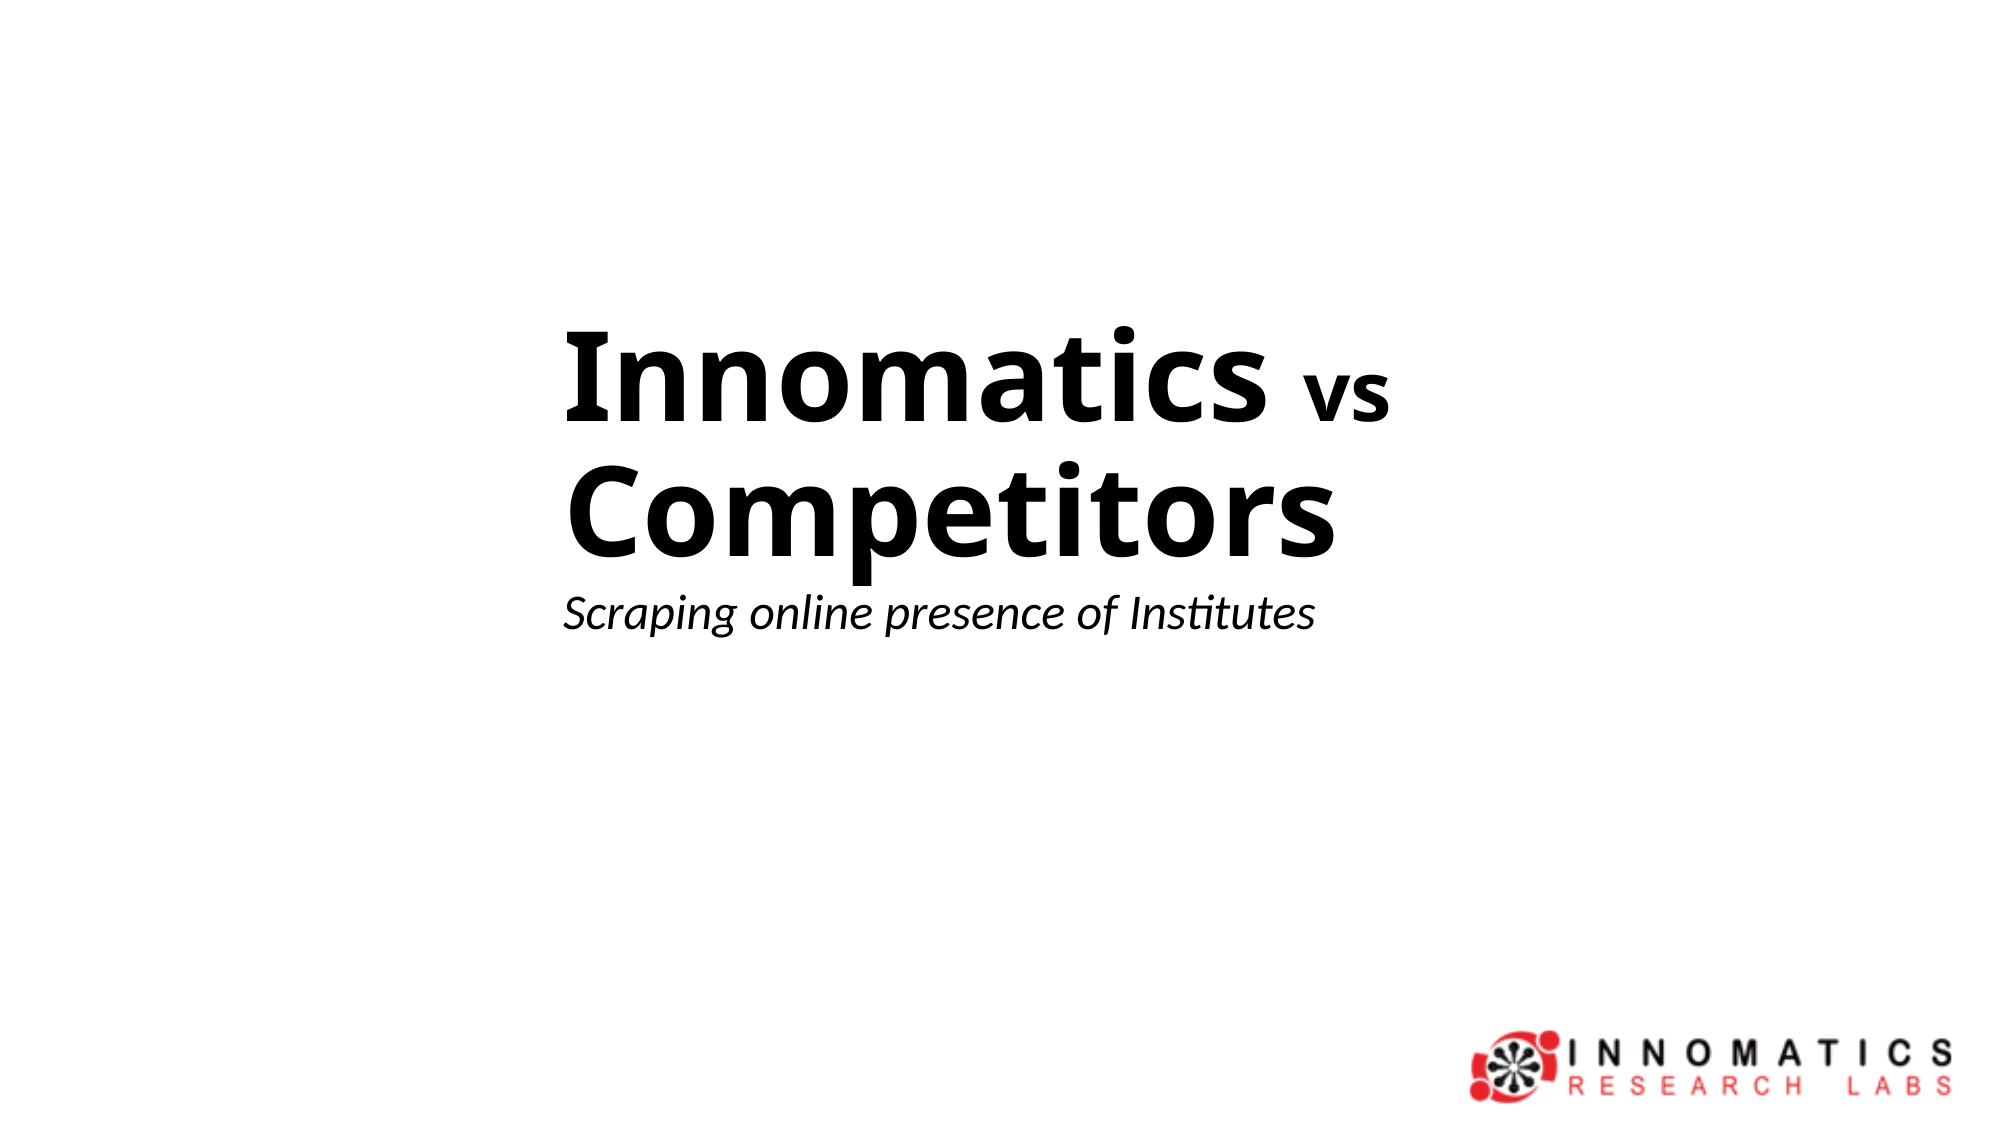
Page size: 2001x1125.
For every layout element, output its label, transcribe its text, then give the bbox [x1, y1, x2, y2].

subtitle Scraping online presence of Institutes [548, 578, 2000, 851]
picture [1445, 1014, 1975, 1125]
title Innomatics vs Competitors [548, 199, 1452, 578]
